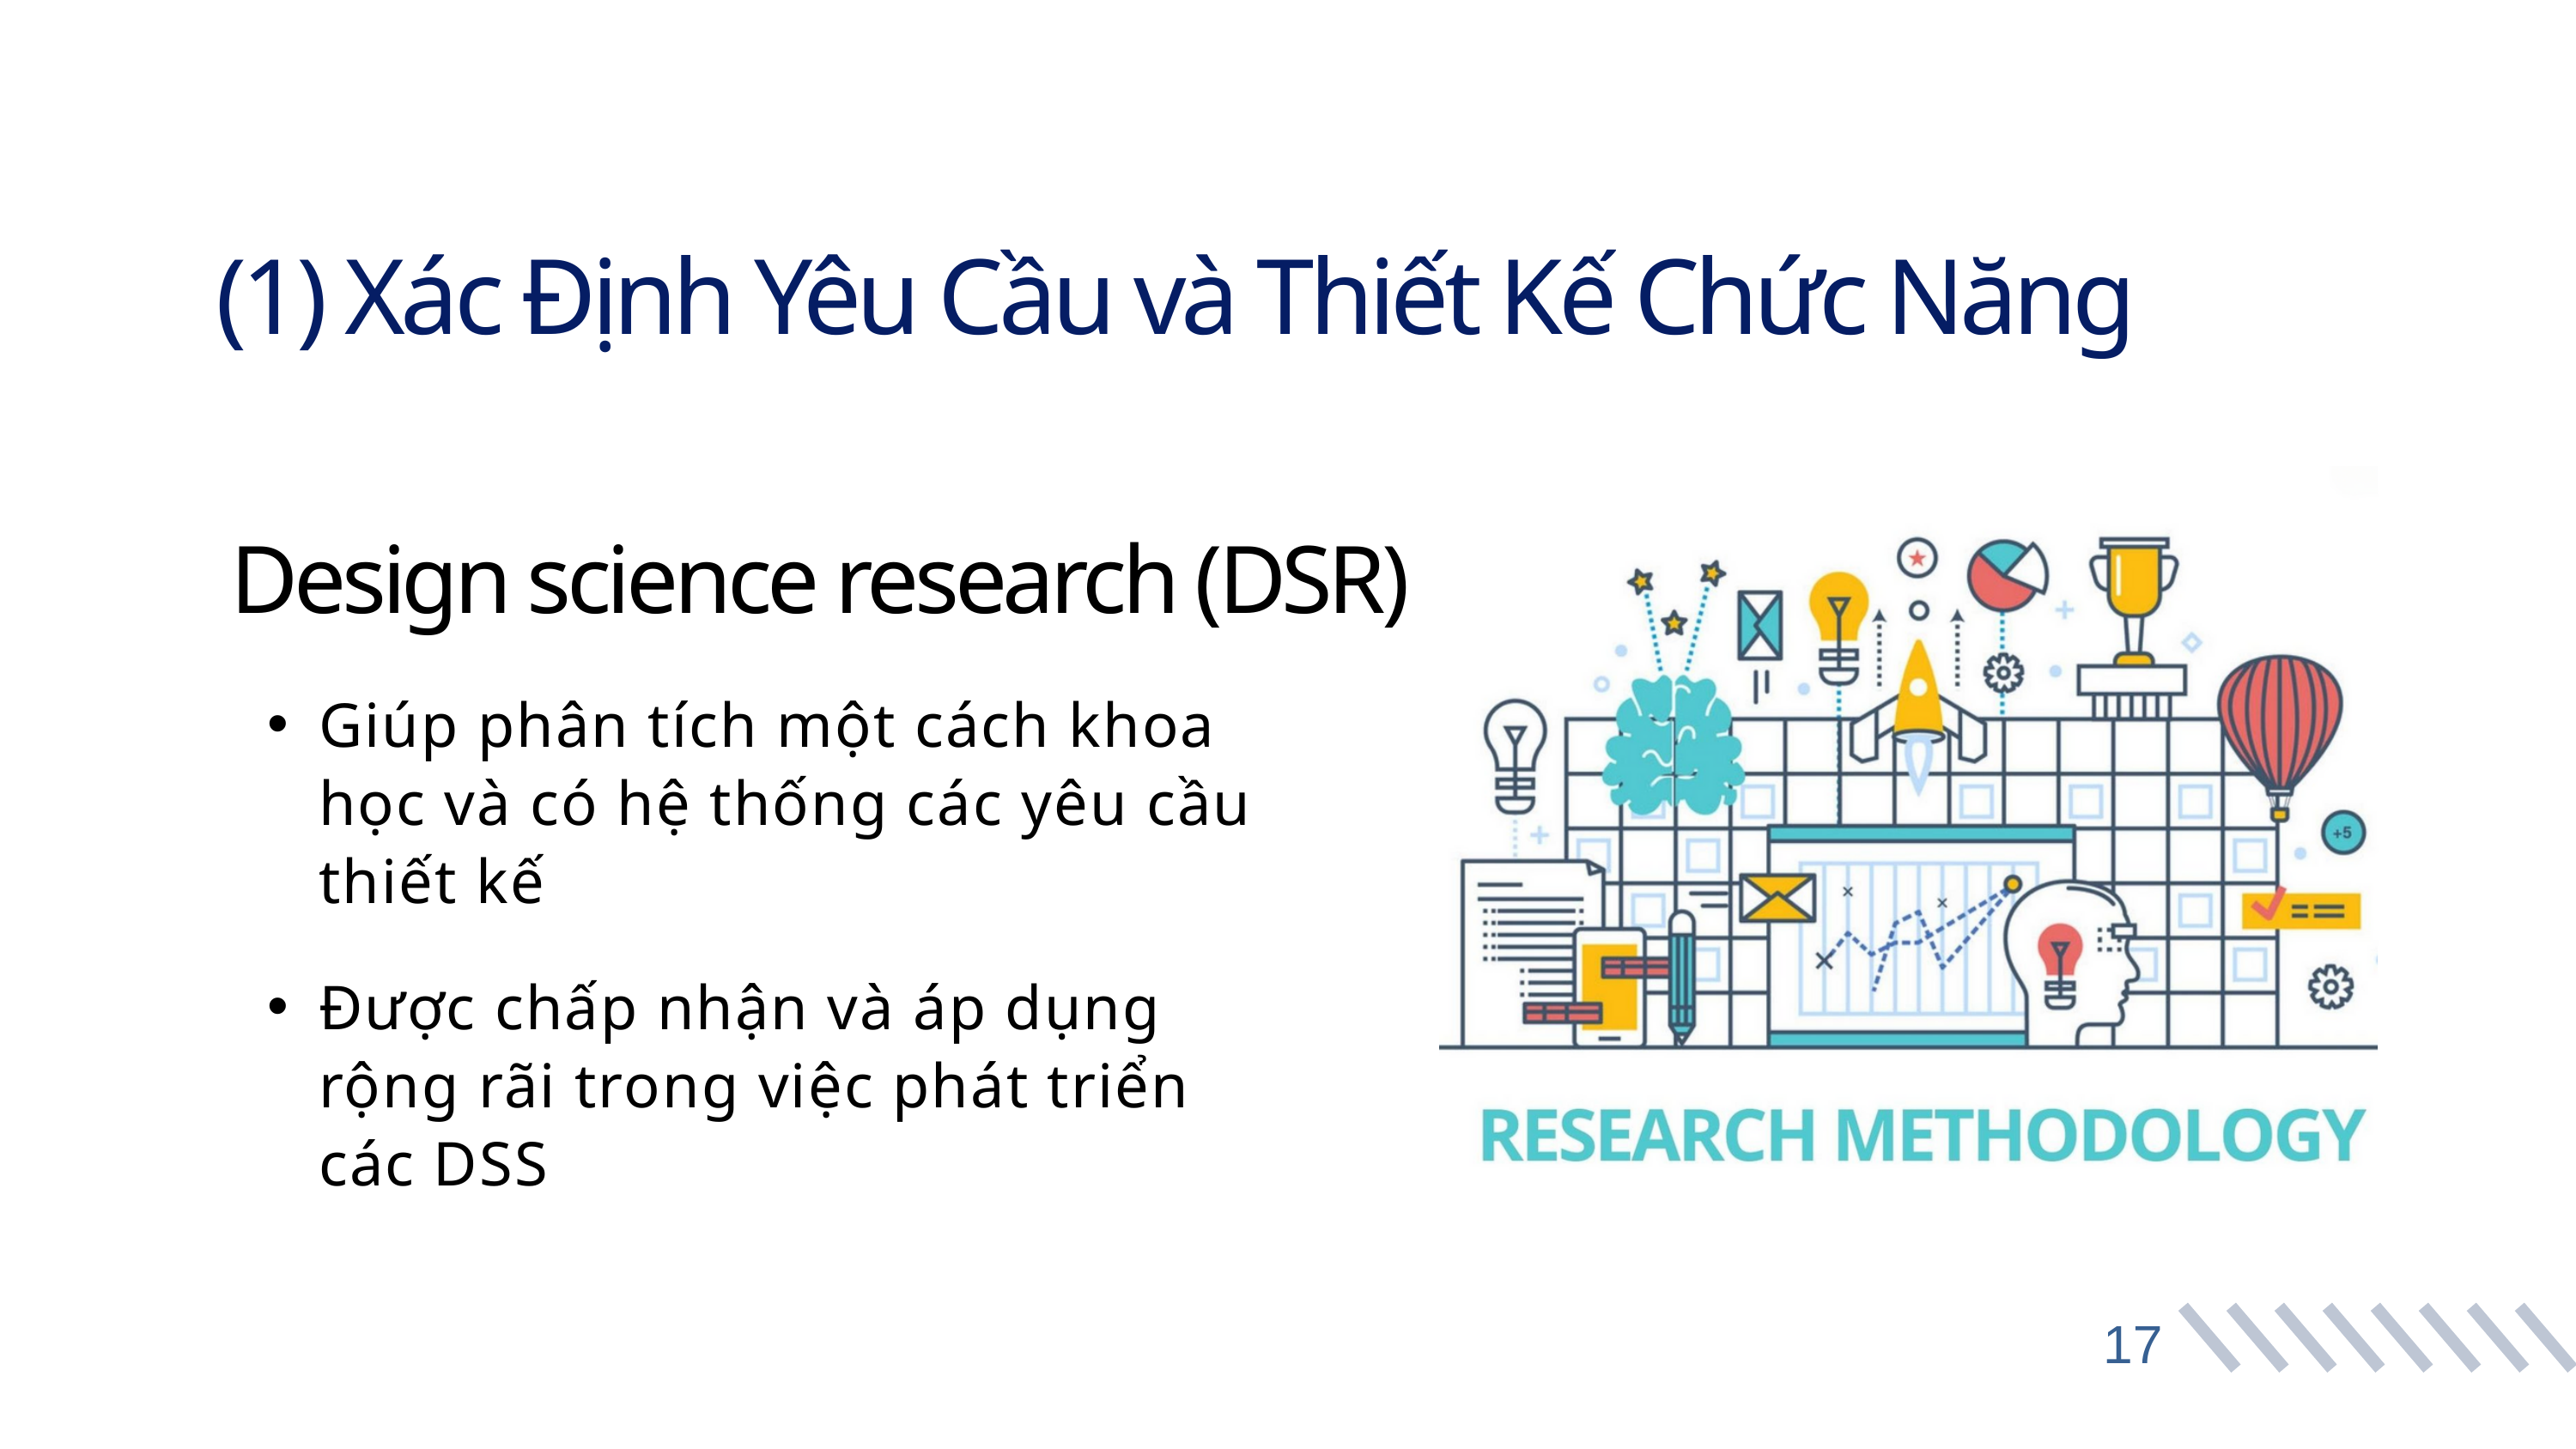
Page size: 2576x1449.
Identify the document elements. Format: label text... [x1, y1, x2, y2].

text_box 17 [2090, 1303, 2176, 1381]
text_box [2178, 1303, 2576, 1373]
text_box Design science research (DSR) [230, 435, 1455, 633]
text_box Giúp phân tích một cách khoa học và có hệ thống các yêu cầu thiết kế Được chấp nhận và áp dụng rộng rãi trong việc phát triển các DSS [216, 681, 1303, 1276]
text_box (1) Xác Định Yêu Cầu và Thiết Kế Chức Năng [216, 209, 2514, 355]
text_box [1439, 466, 2379, 1180]
